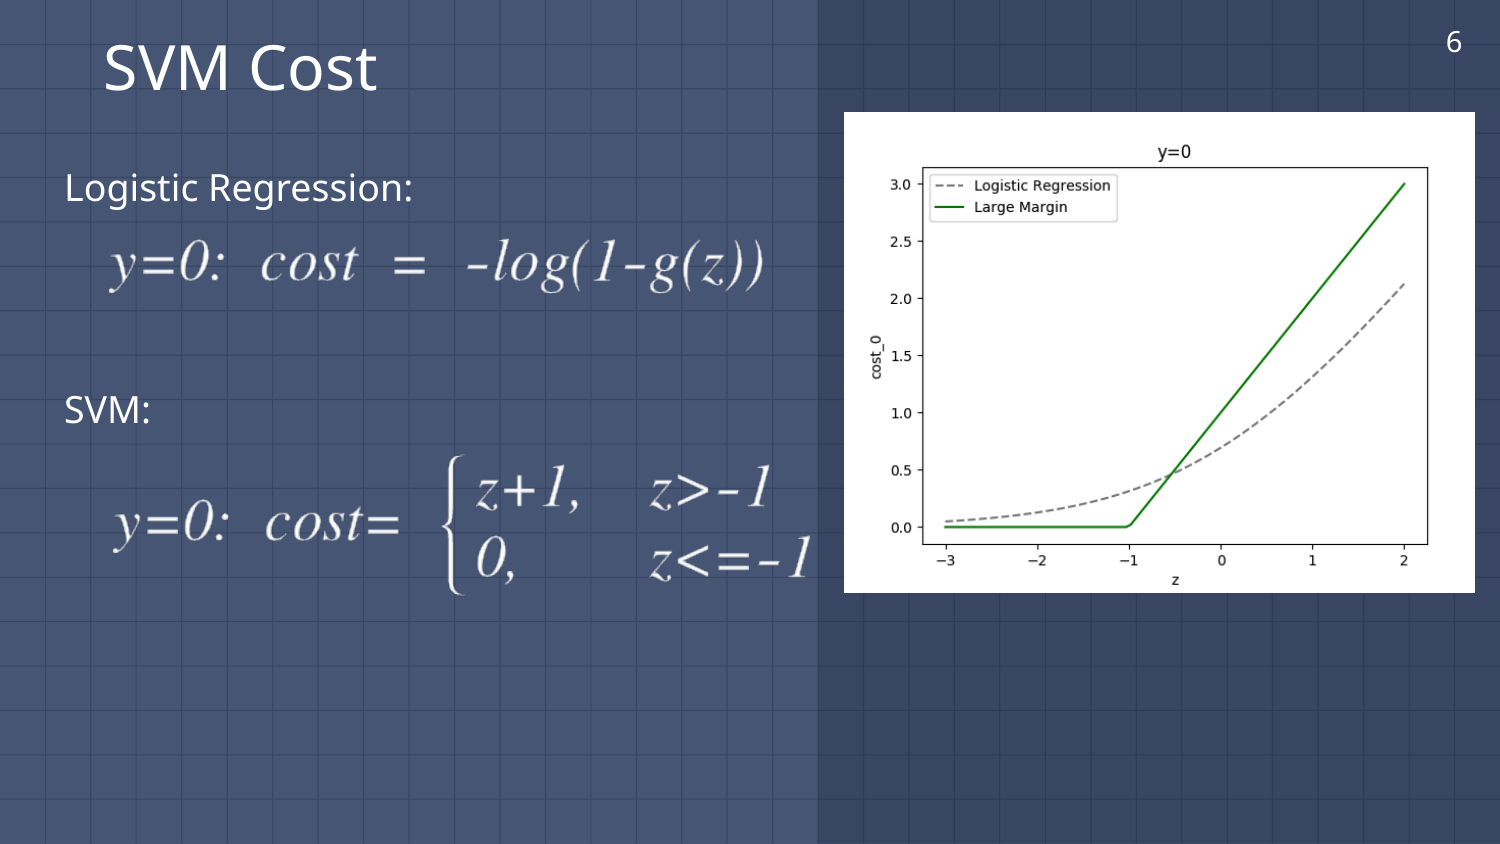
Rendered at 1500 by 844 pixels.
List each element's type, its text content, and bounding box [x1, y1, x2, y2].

slide_number ‹#› [1408, 0, 1500, 88]
picture [104, 112, 1476, 604]
picture [101, 225, 809, 303]
list Logistic Regression: [49, 126, 627, 220]
list SVM: [49, 348, 627, 442]
title SVM Cost [89, 12, 743, 154]
